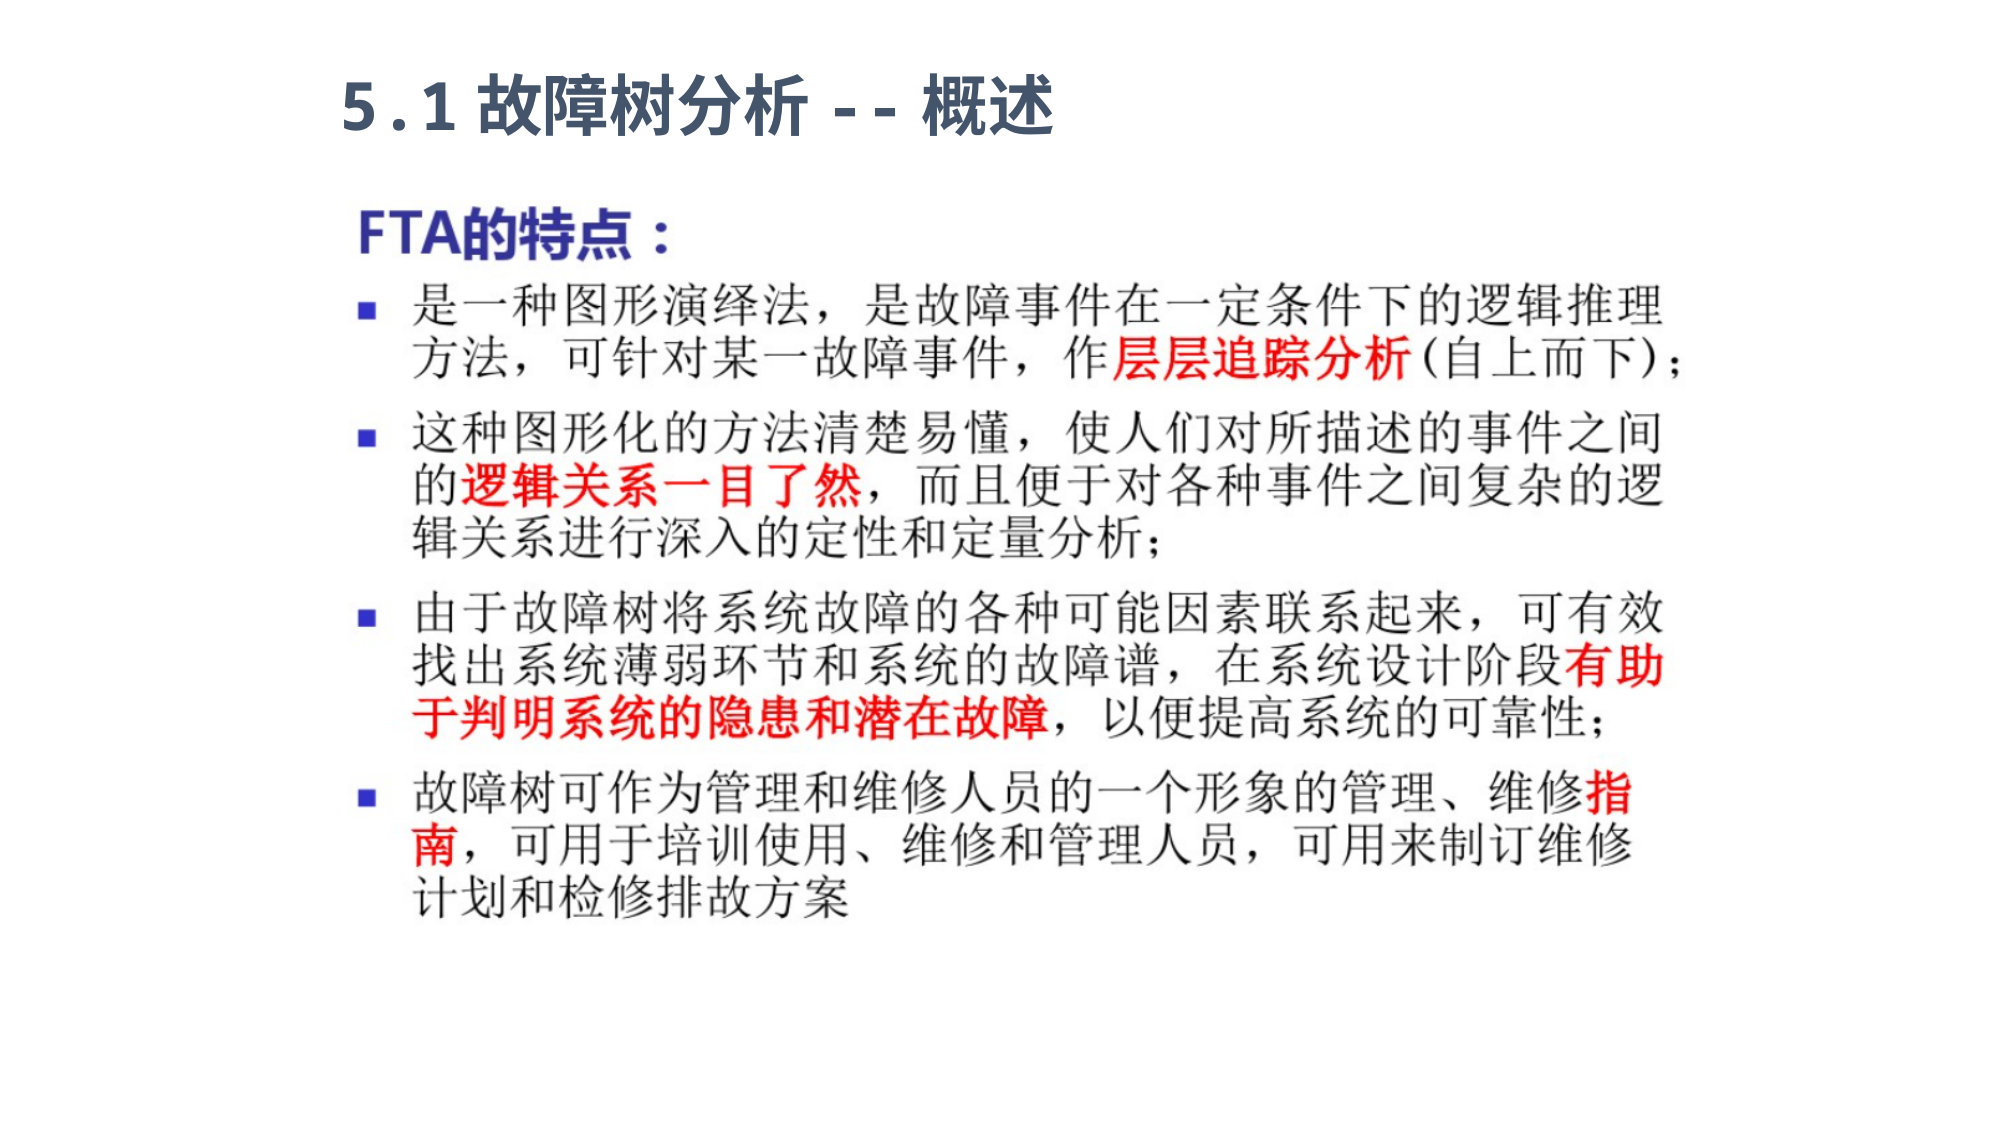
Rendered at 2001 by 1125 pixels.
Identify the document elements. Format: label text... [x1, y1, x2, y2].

picture [334, 199, 1688, 938]
title 5.1故障树分析--概述 [324, 45, 1675, 173]
